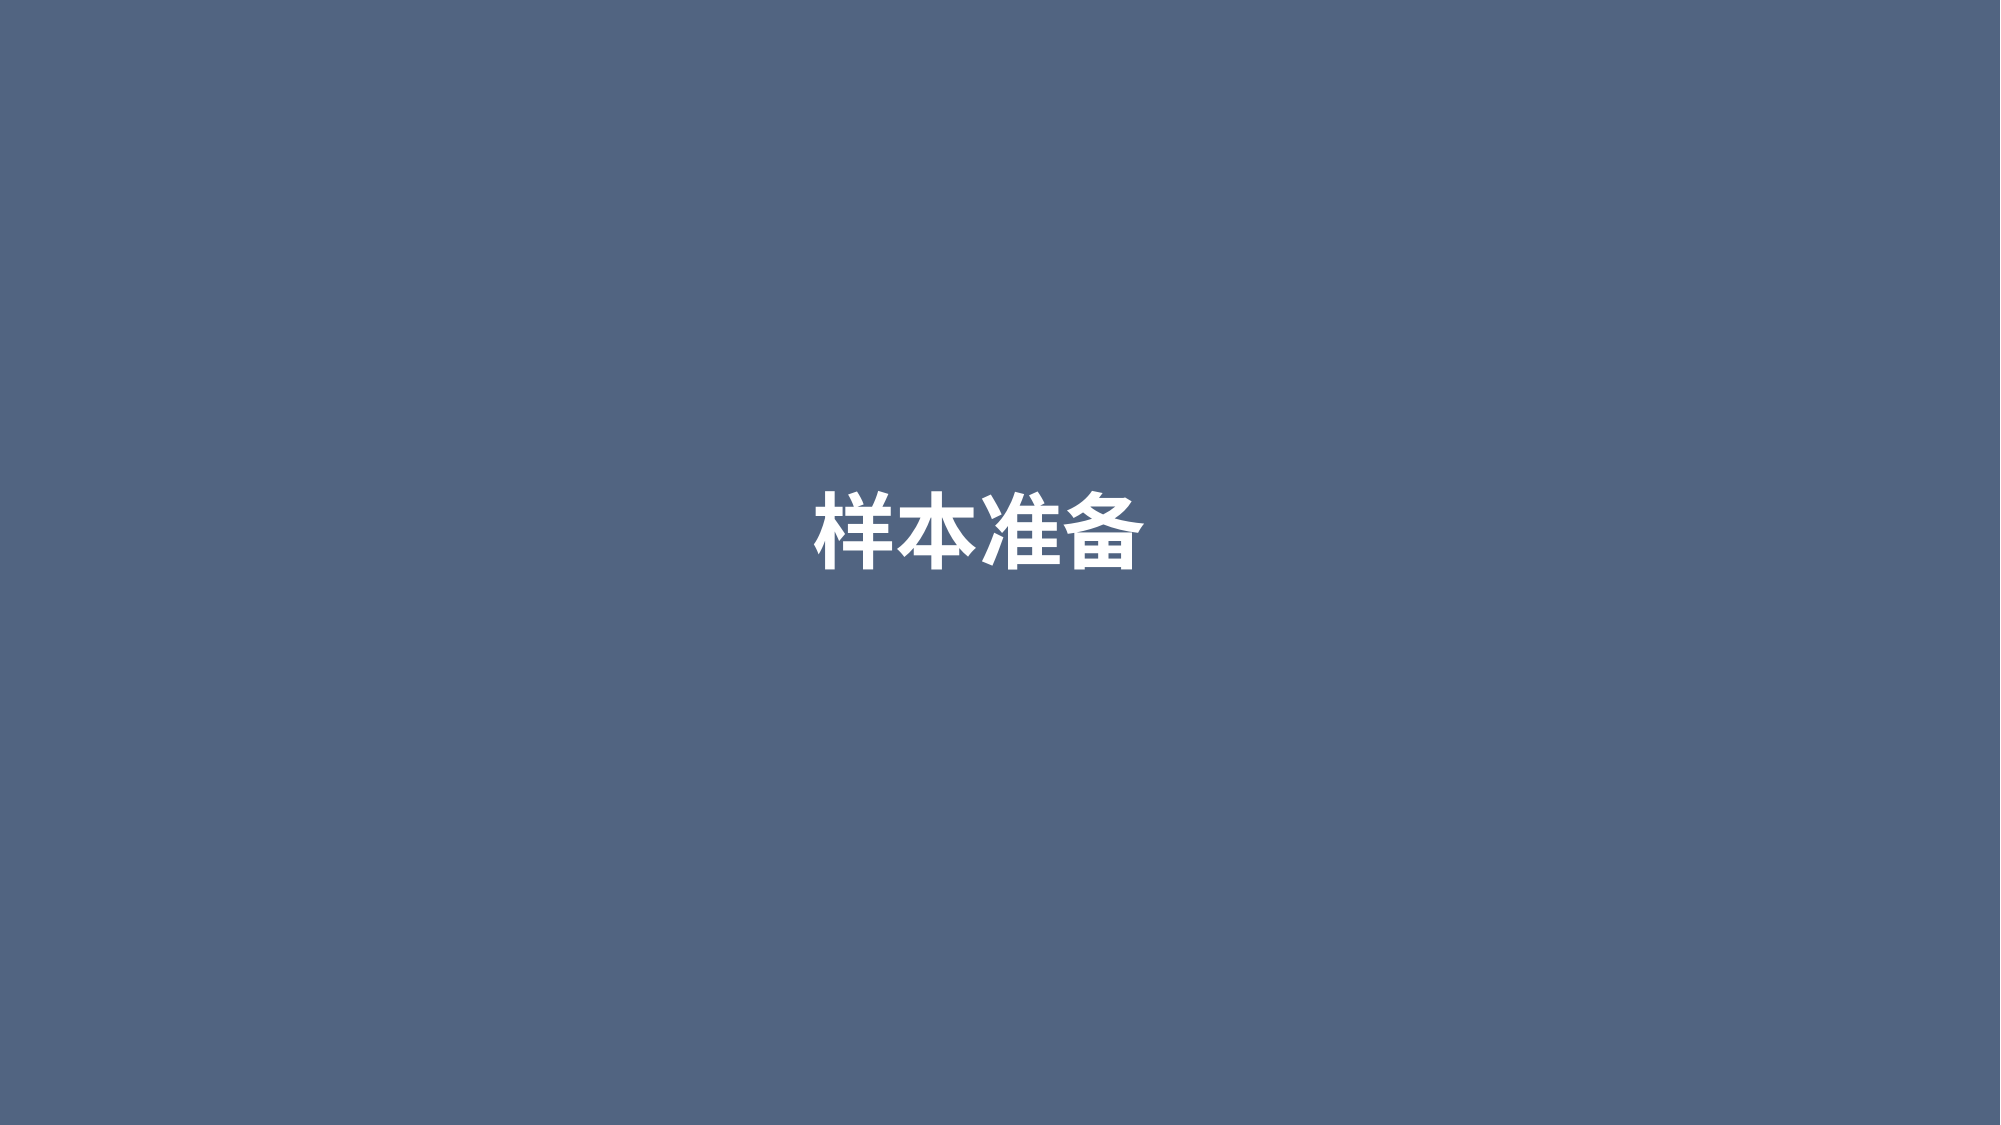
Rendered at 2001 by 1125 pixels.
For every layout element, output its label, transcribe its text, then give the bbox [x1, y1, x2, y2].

title 样本准备 [0, 196, 2000, 588]
